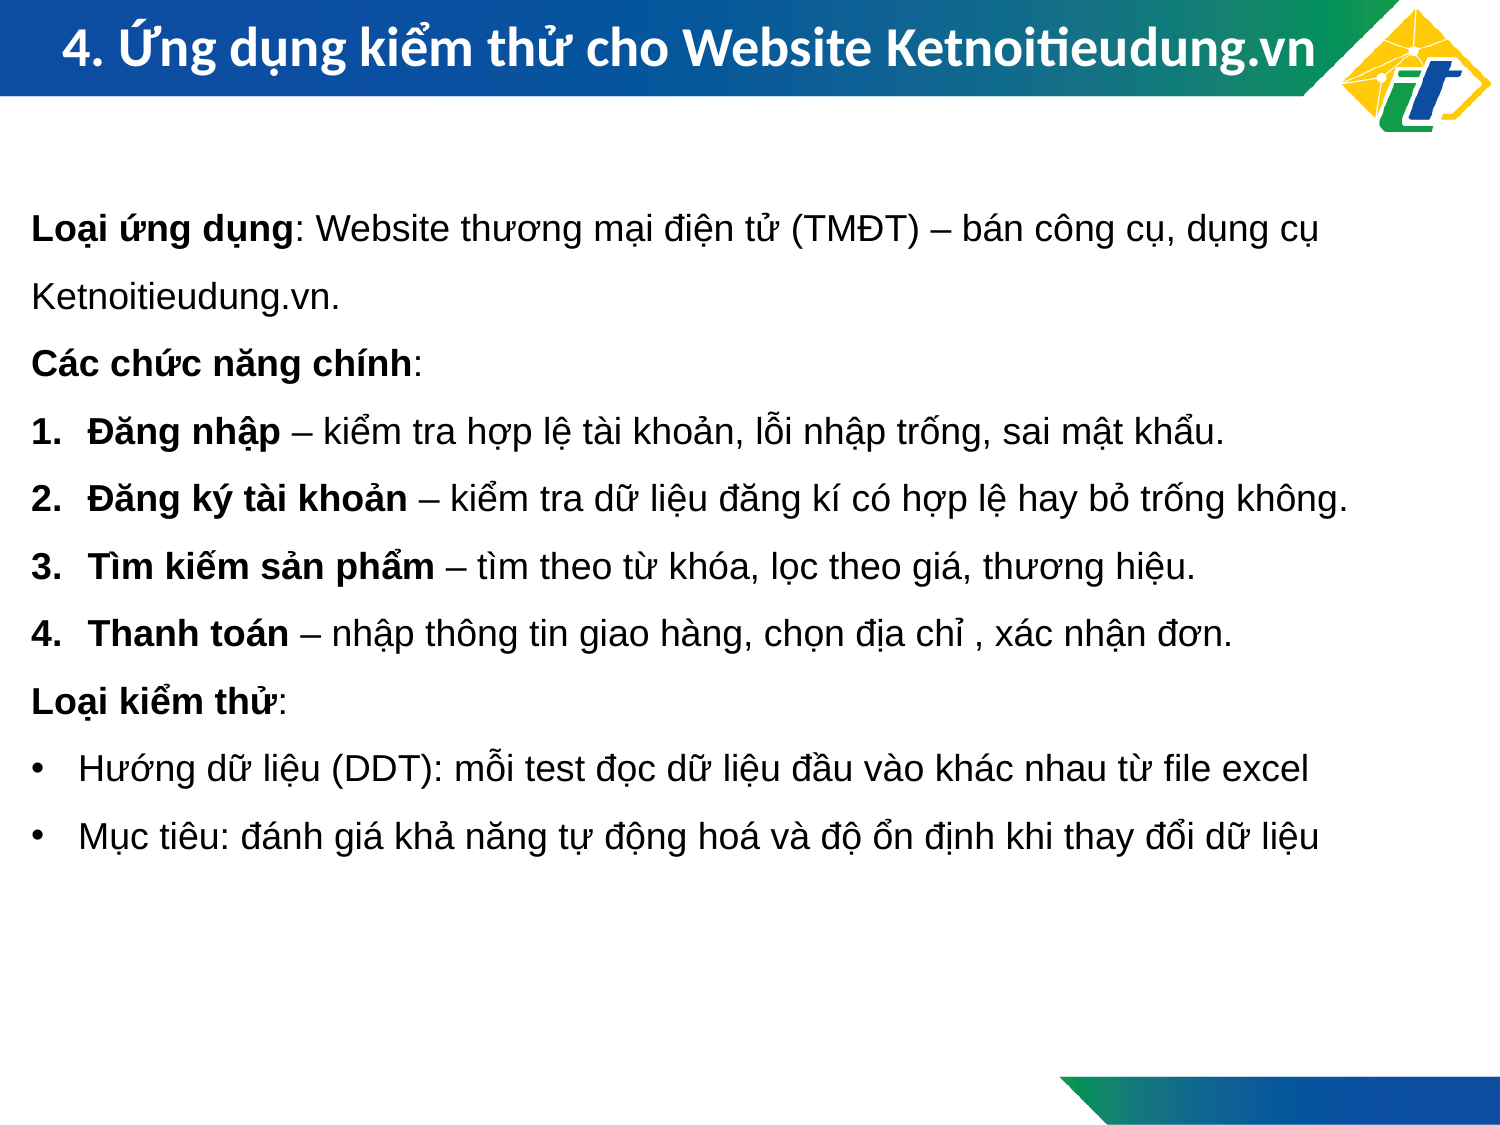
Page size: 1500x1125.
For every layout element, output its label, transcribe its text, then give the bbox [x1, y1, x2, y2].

title 4. Ứng dụng kiểm thử cho Website Ketnoitieudung.vn [47, 0, 1348, 97]
text_box Loại ứng dụng: Website thương mại điện tử (TMĐT) – bán công cụ, dụng cụ Ketnoitieudung.vn. Các chức năng chính: Đăng nhập – kiểm tra hợp lệ tài khoản, lỗi nhập trống, sai mật khẩu. Đăng ký tài khoản – kiểm tra dữ liệu đăng kí có hợp lệ hay bỏ trống không. Tìm kiếm sản phẩm – tìm theo từ khóa, lọc theo giá, thương hiệu. Thanh toán – nhập thông tin giao hàng, chọn địa chỉ , xác nhận đơn. Loại kiểm thử: Hướng dữ liệu (DDT): mỗi test đọc dữ liệu đầu vào khác nhau từ file excel Mục tiêu: đánh giá khả năng tự động hoá và độ ổn định khi thay đổi dữ liệu [16, 174, 1484, 932]
picture [0, 0, 1500, 1125]
